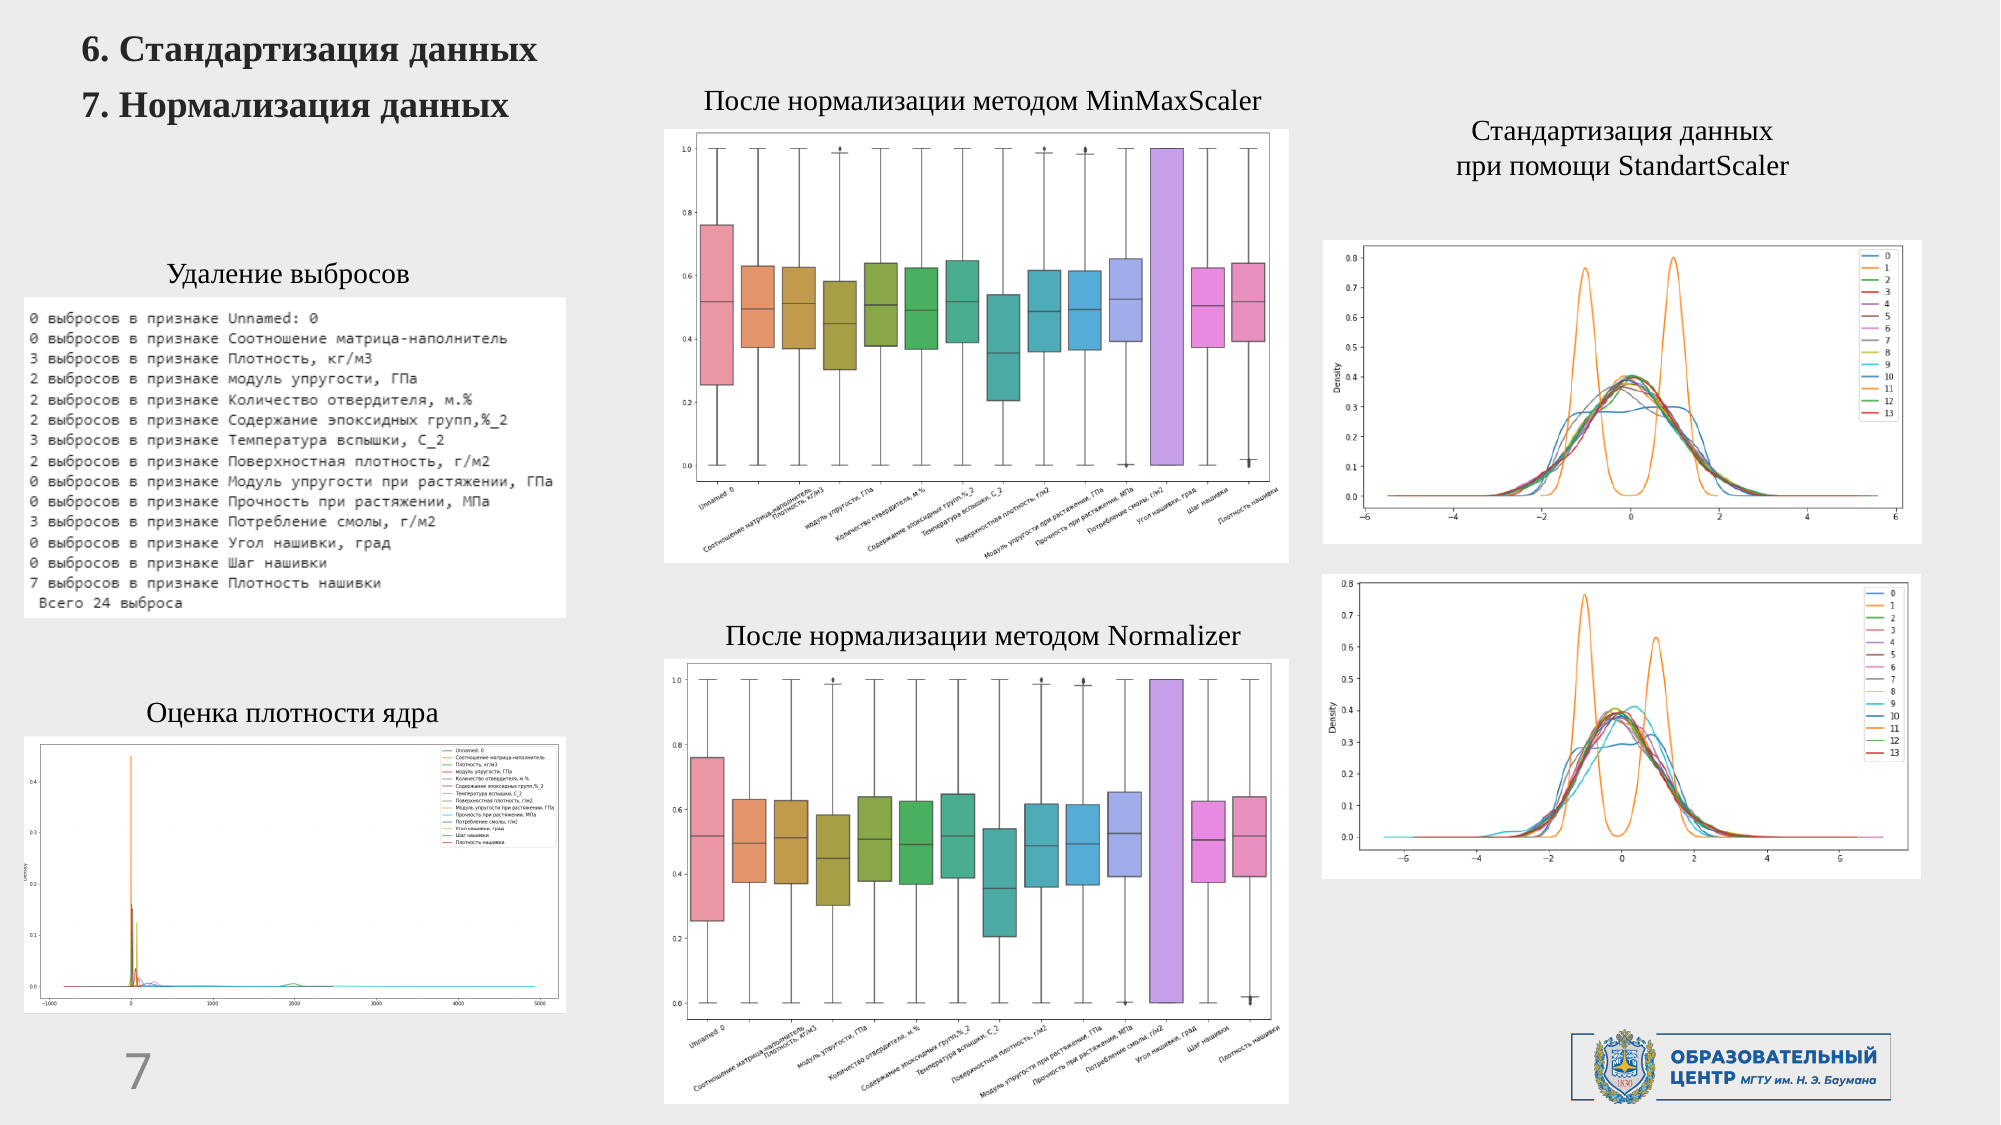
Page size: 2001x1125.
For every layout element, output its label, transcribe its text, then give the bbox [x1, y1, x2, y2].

text_box После нормализации методом Normalizer [710, 608, 1267, 657]
picture [23, 297, 566, 618]
slide_number 7 [109, 1043, 248, 1104]
text_box Оценка плотности ядра [131, 686, 459, 735]
list 6. Стандартизация данных 7. Нормализация данных [66, 21, 1929, 1014]
picture [1321, 573, 1921, 879]
picture [1571, 1029, 1891, 1104]
picture [664, 658, 1289, 1104]
text_box Стандартизация данных при помощи StandartScaler [1375, 103, 1871, 189]
picture [664, 128, 1289, 563]
text_box Удаление выбросов [151, 246, 449, 295]
text_box После нормализации методом MinMaxScaler [689, 73, 1289, 124]
picture [23, 736, 566, 1014]
picture [1323, 240, 1922, 545]
